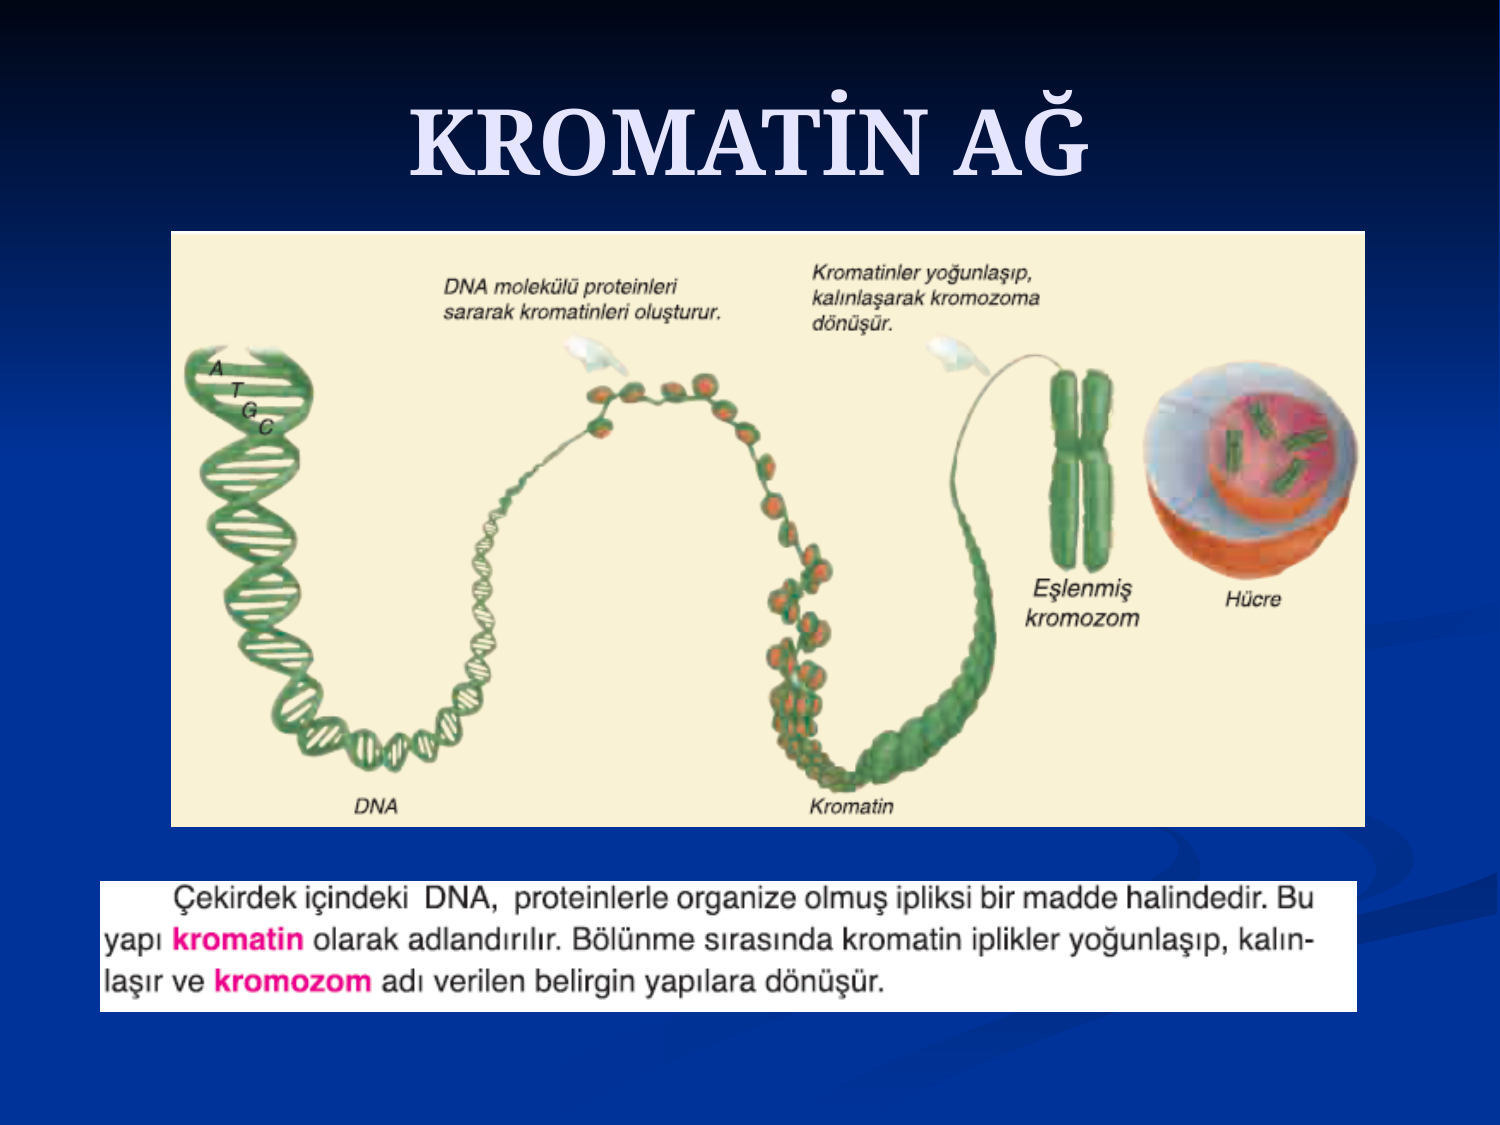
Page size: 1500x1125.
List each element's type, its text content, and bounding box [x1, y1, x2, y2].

picture [100, 881, 1358, 1012]
title KROMATİN AĞ [74, 44, 1426, 233]
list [170, 231, 1365, 827]
